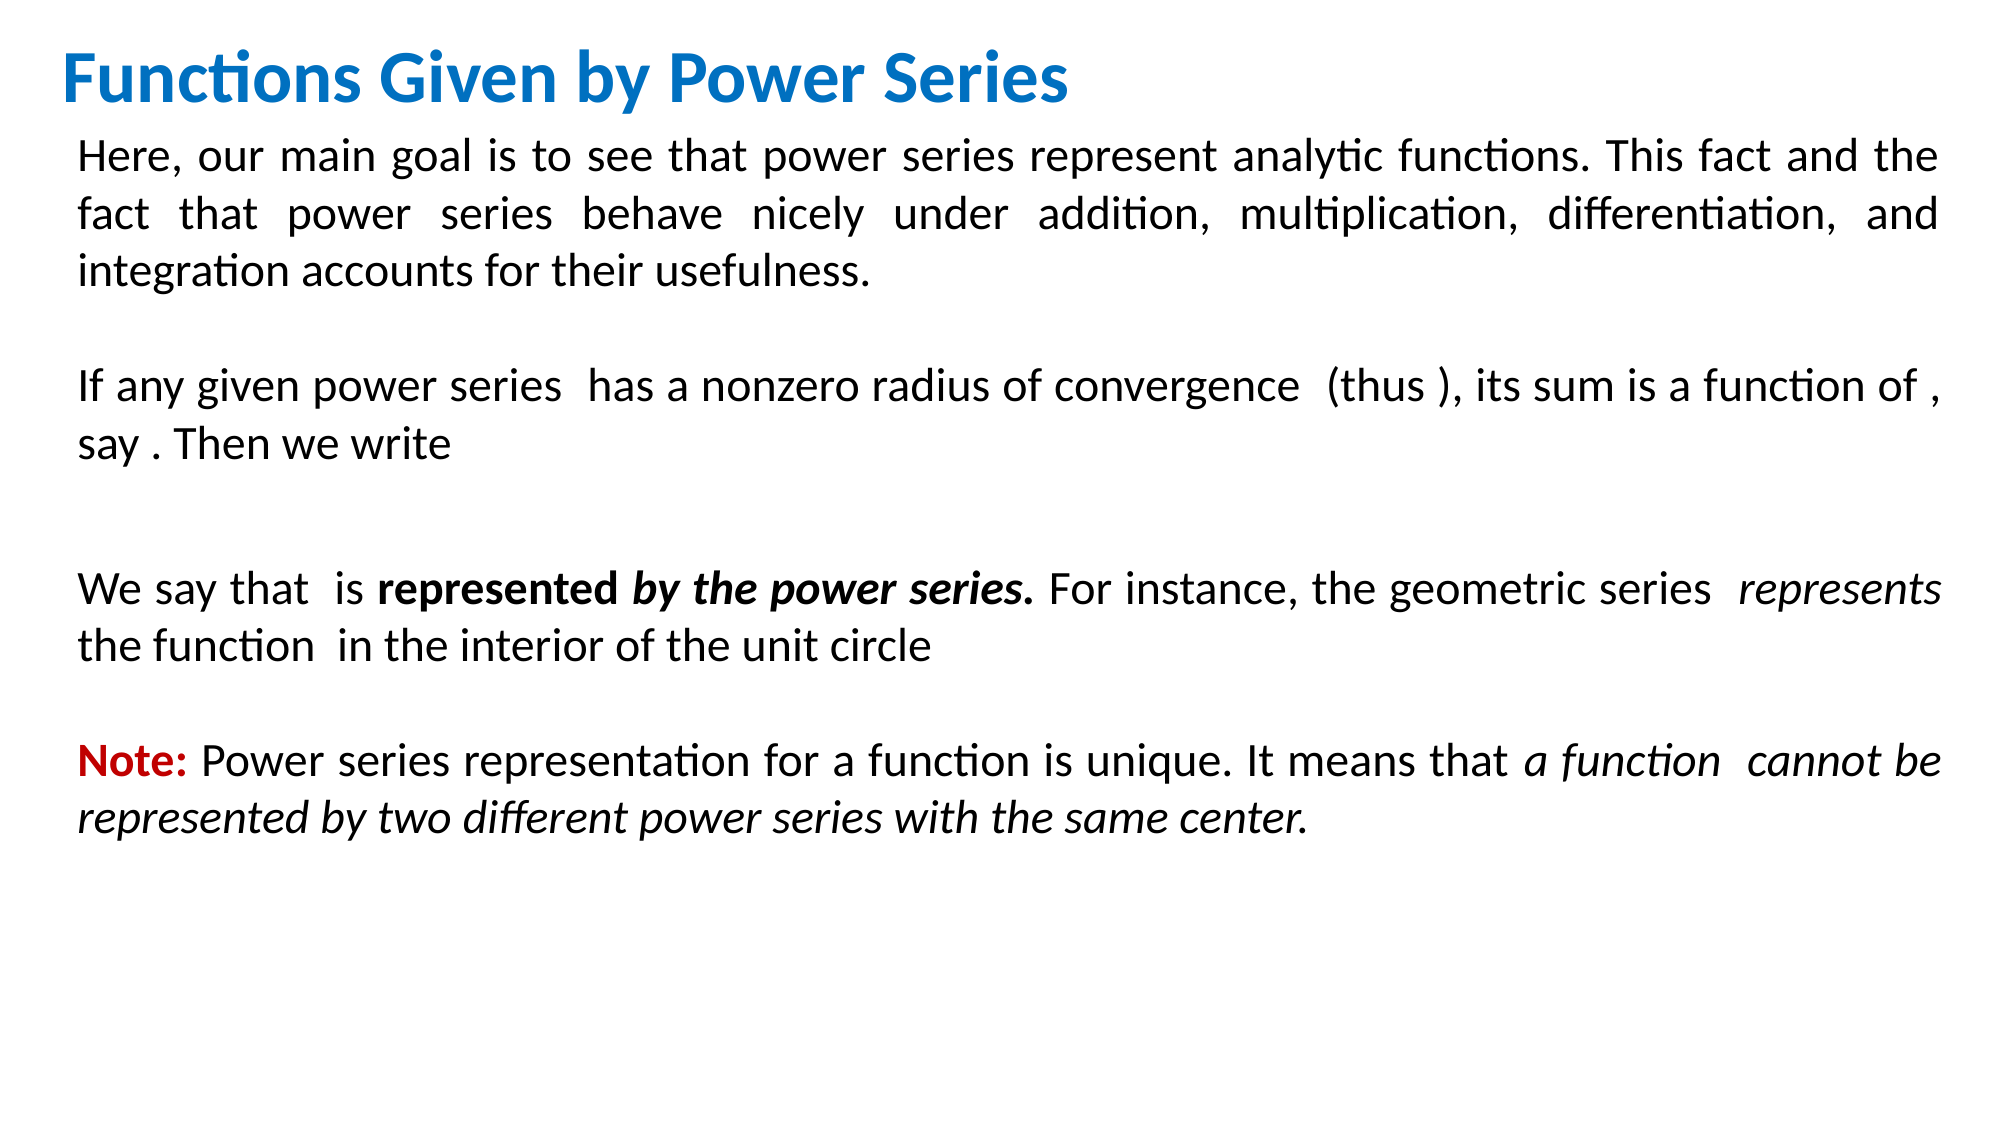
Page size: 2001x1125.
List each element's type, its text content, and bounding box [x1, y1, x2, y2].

text_box Functions Given by Power Series [47, 19, 1086, 125]
